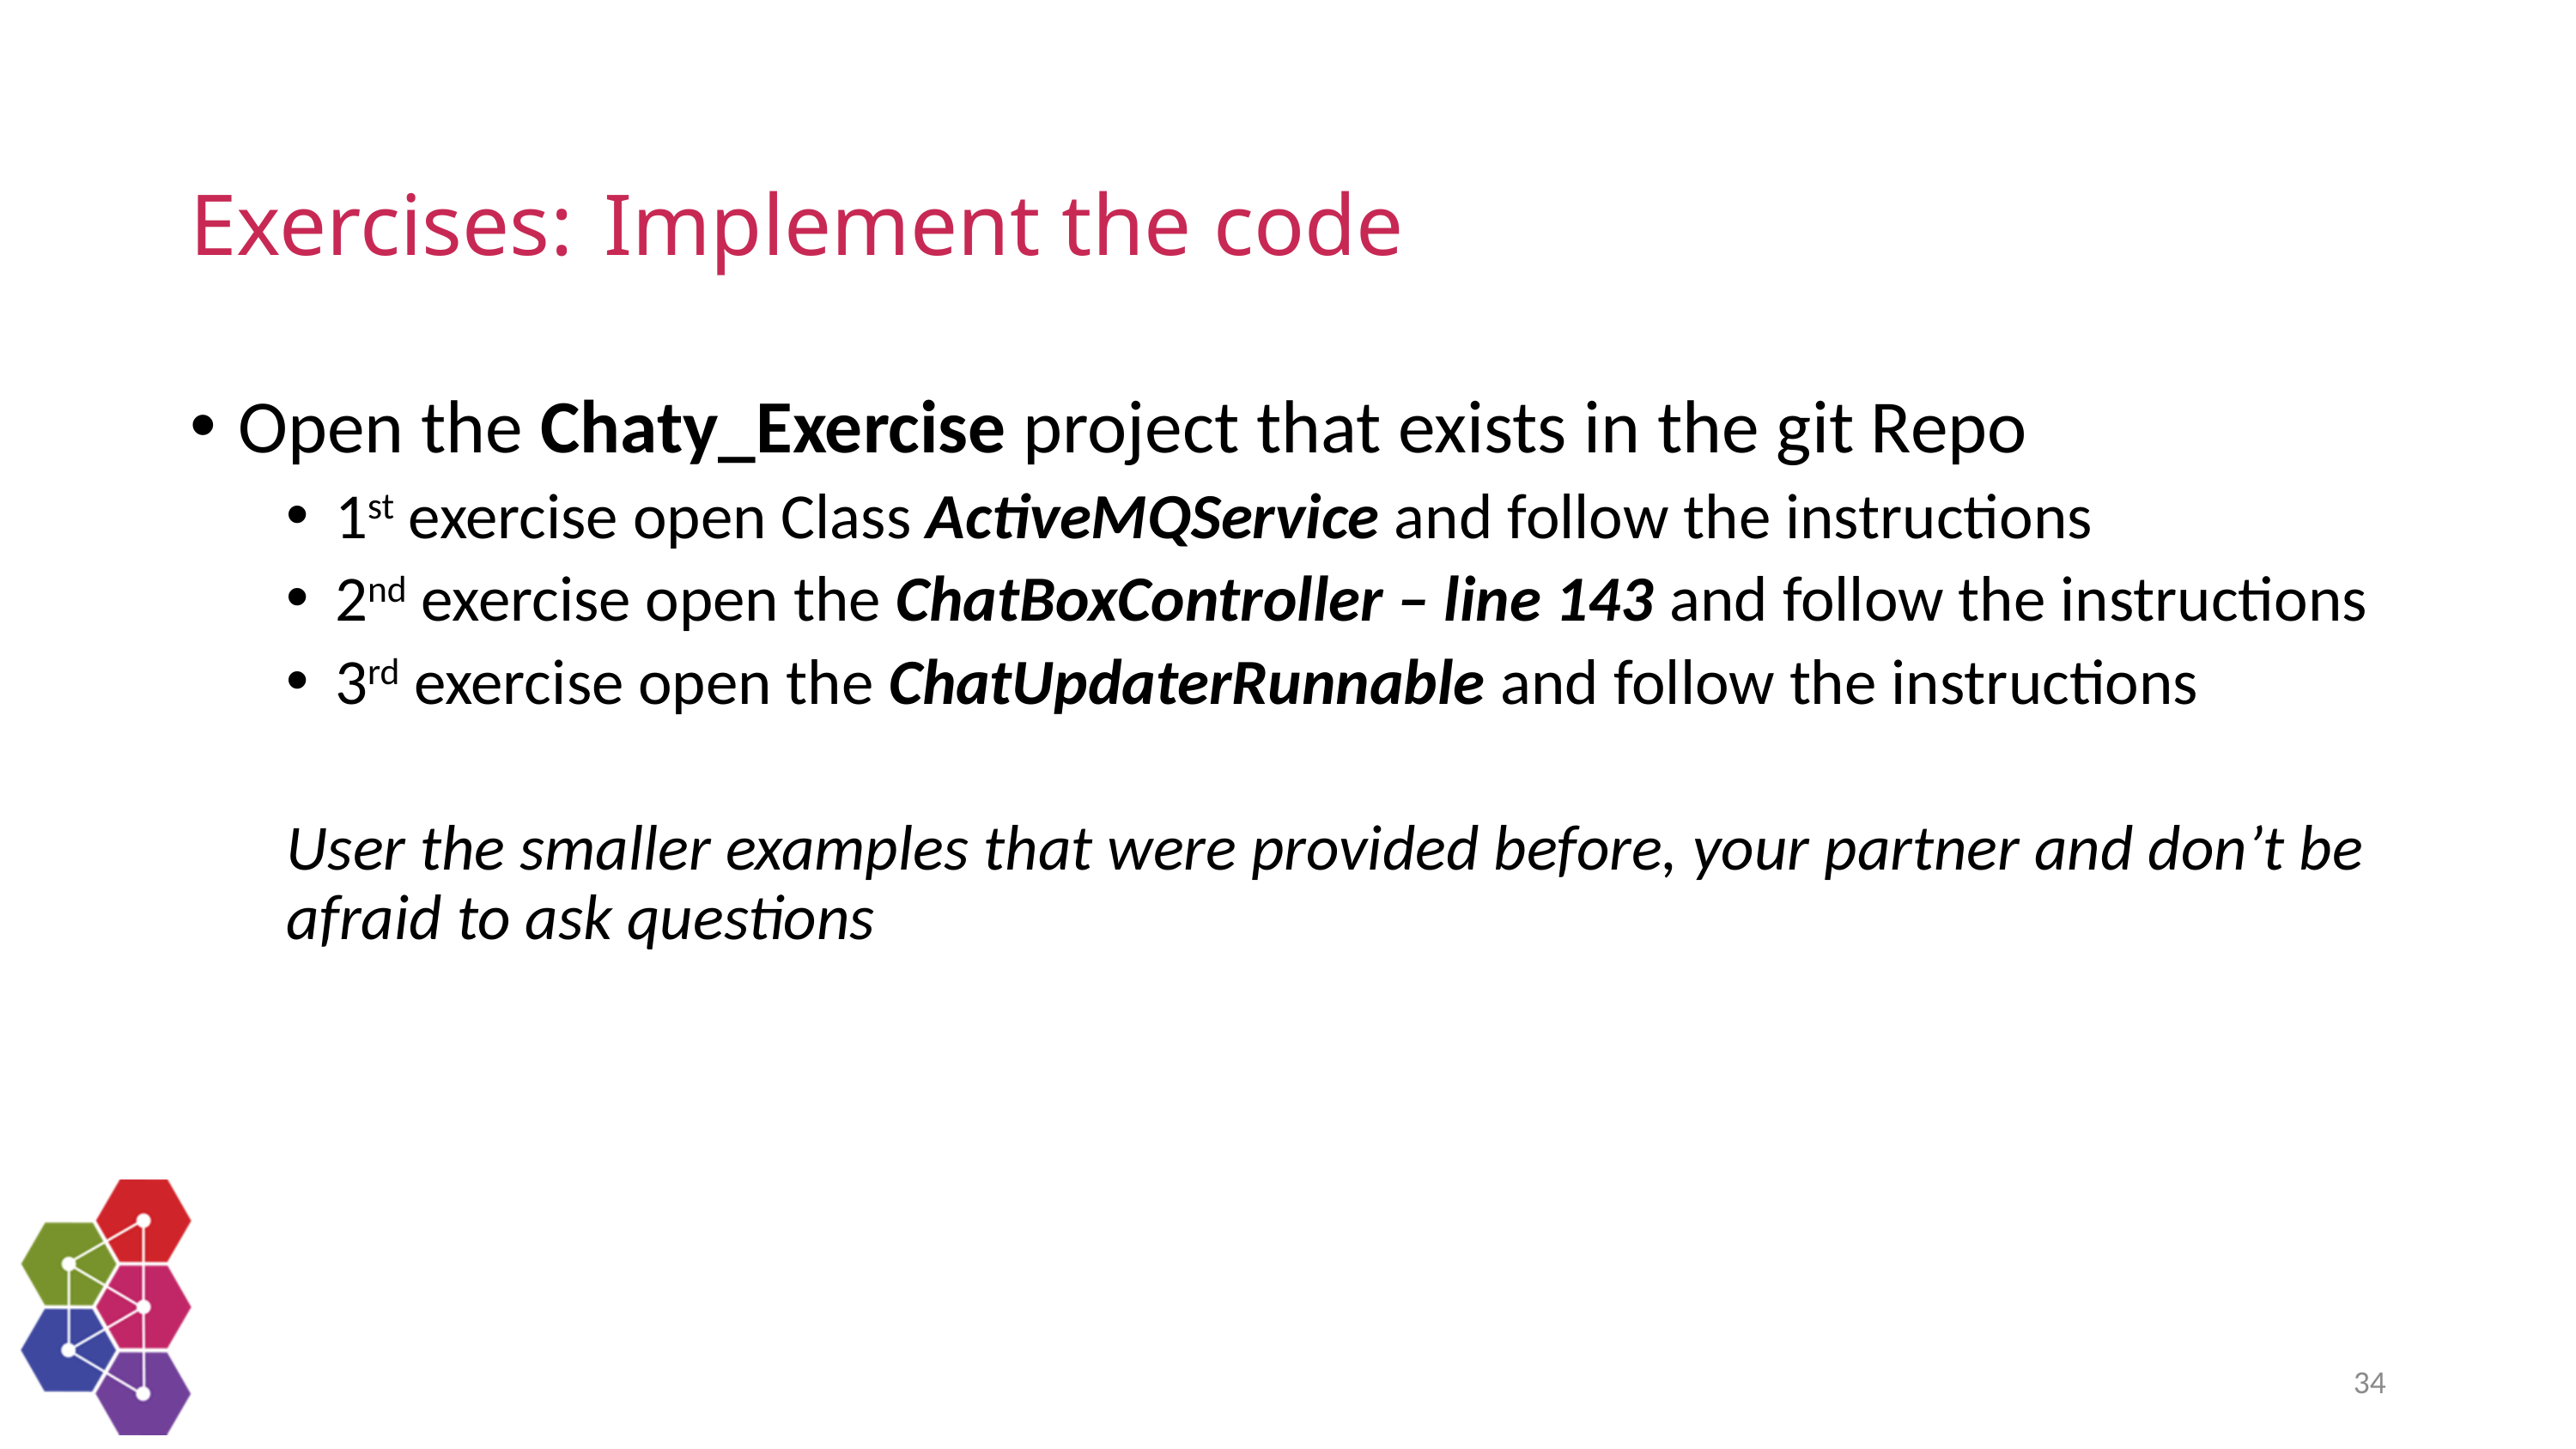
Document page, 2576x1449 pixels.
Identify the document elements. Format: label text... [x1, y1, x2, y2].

title Exercises: Implement the code [177, 76, 2399, 357]
picture [0, 1179, 255, 1435]
list Open the Chaty_Exercise project that exists in the git Repo 1st exercise open Class ActiveMQService and follow the instructions 2nd exercise open the ChatBoxController – line 143 and follow the instructions 3rd exercise open the ChatUpdaterRunnable and follow the instructions User the smaller examples that were provided before, your partner and don’t be afraid to ask questions [177, 381, 2399, 1301]
slide_number 34 [1819, 1343, 2399, 1420]
